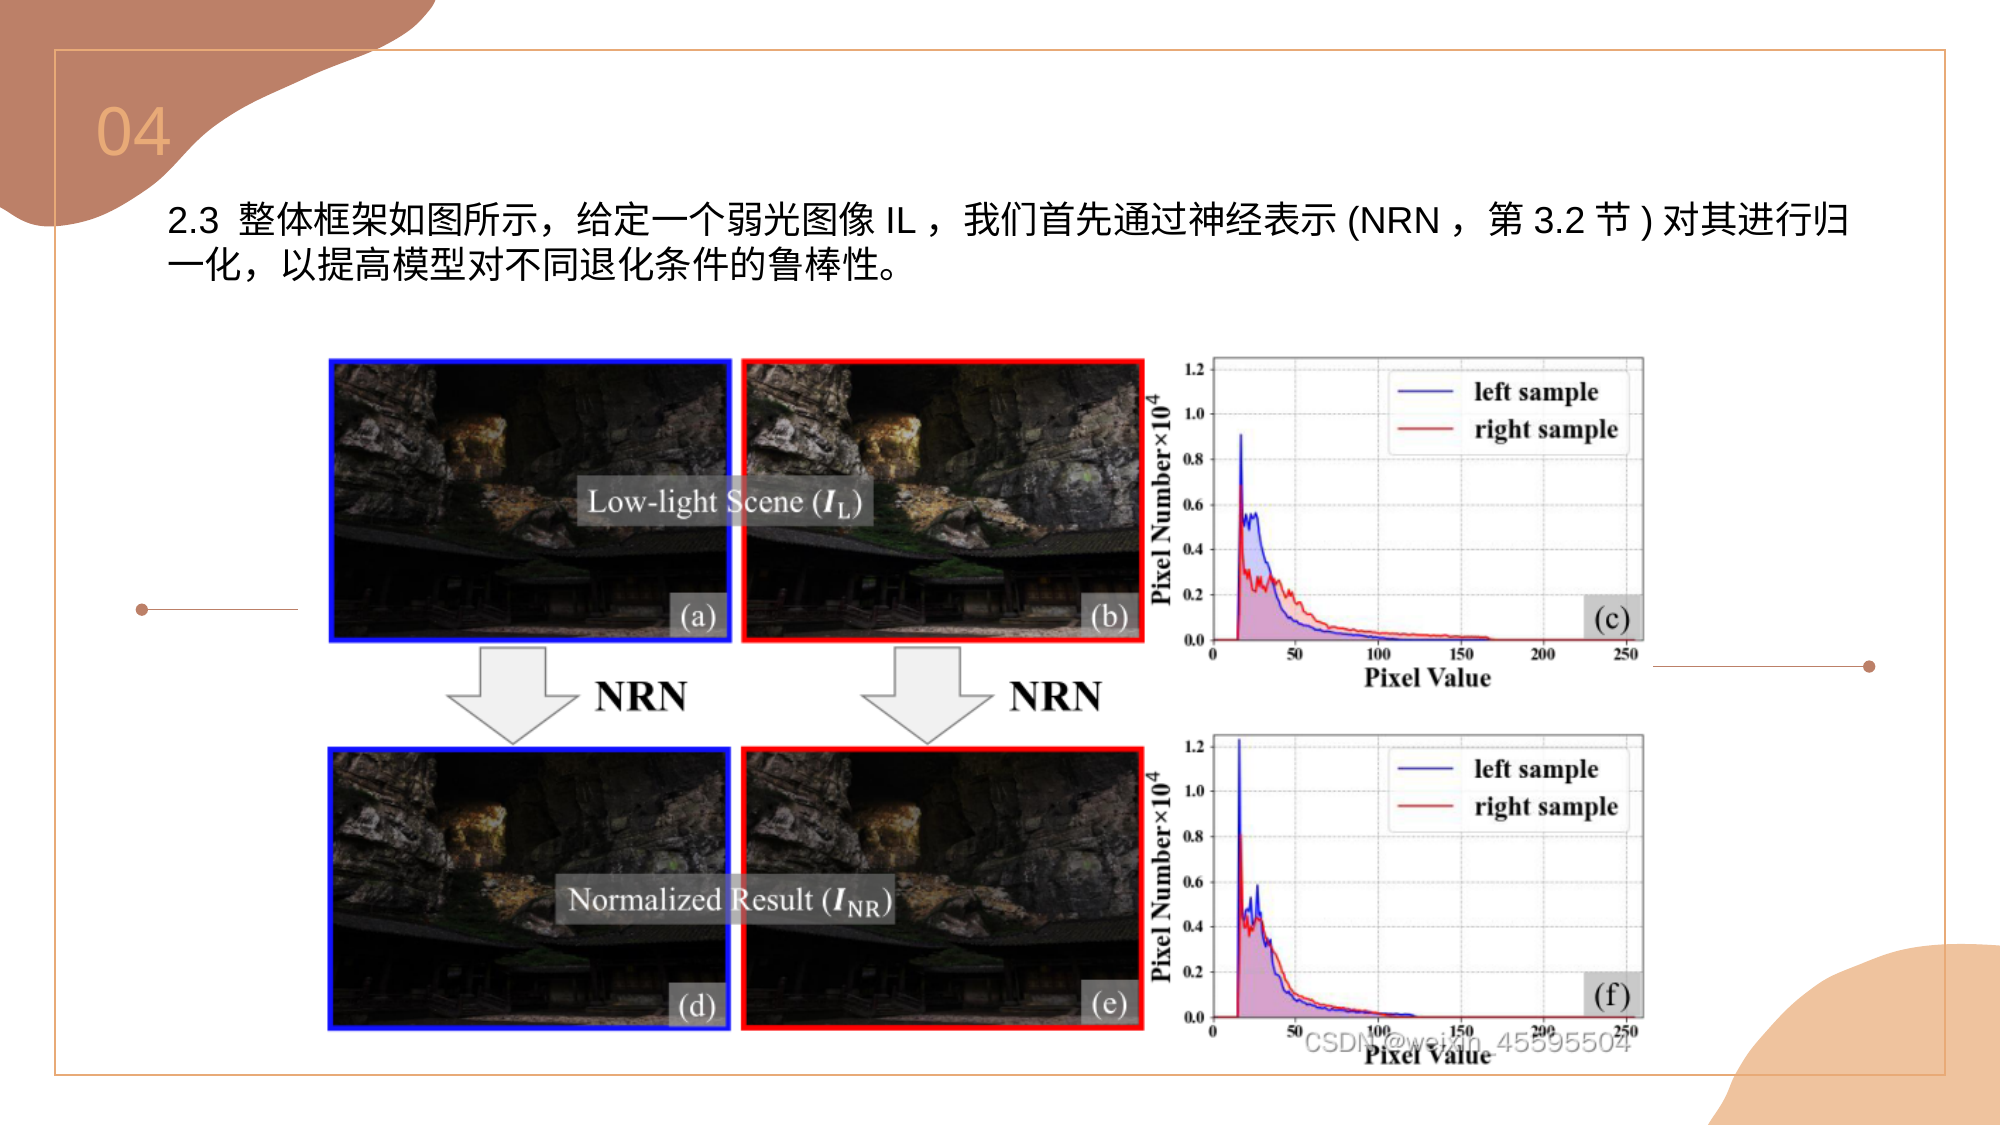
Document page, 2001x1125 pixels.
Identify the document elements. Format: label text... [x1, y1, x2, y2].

picture [298, 323, 1653, 1069]
text_box [1706, 942, 2000, 1125]
text_box 04 [81, 81, 188, 177]
text_box [54, 49, 1946, 1076]
text_box 2.3 整体框架如图所示，给定一个弱光图像IL，我们首先通过神经表示(NRN，第3.2节)对其进行归一化，以提高模型对不同退化条件的鲁棒性。 [152, 188, 1880, 293]
text_box [0, 0, 437, 228]
